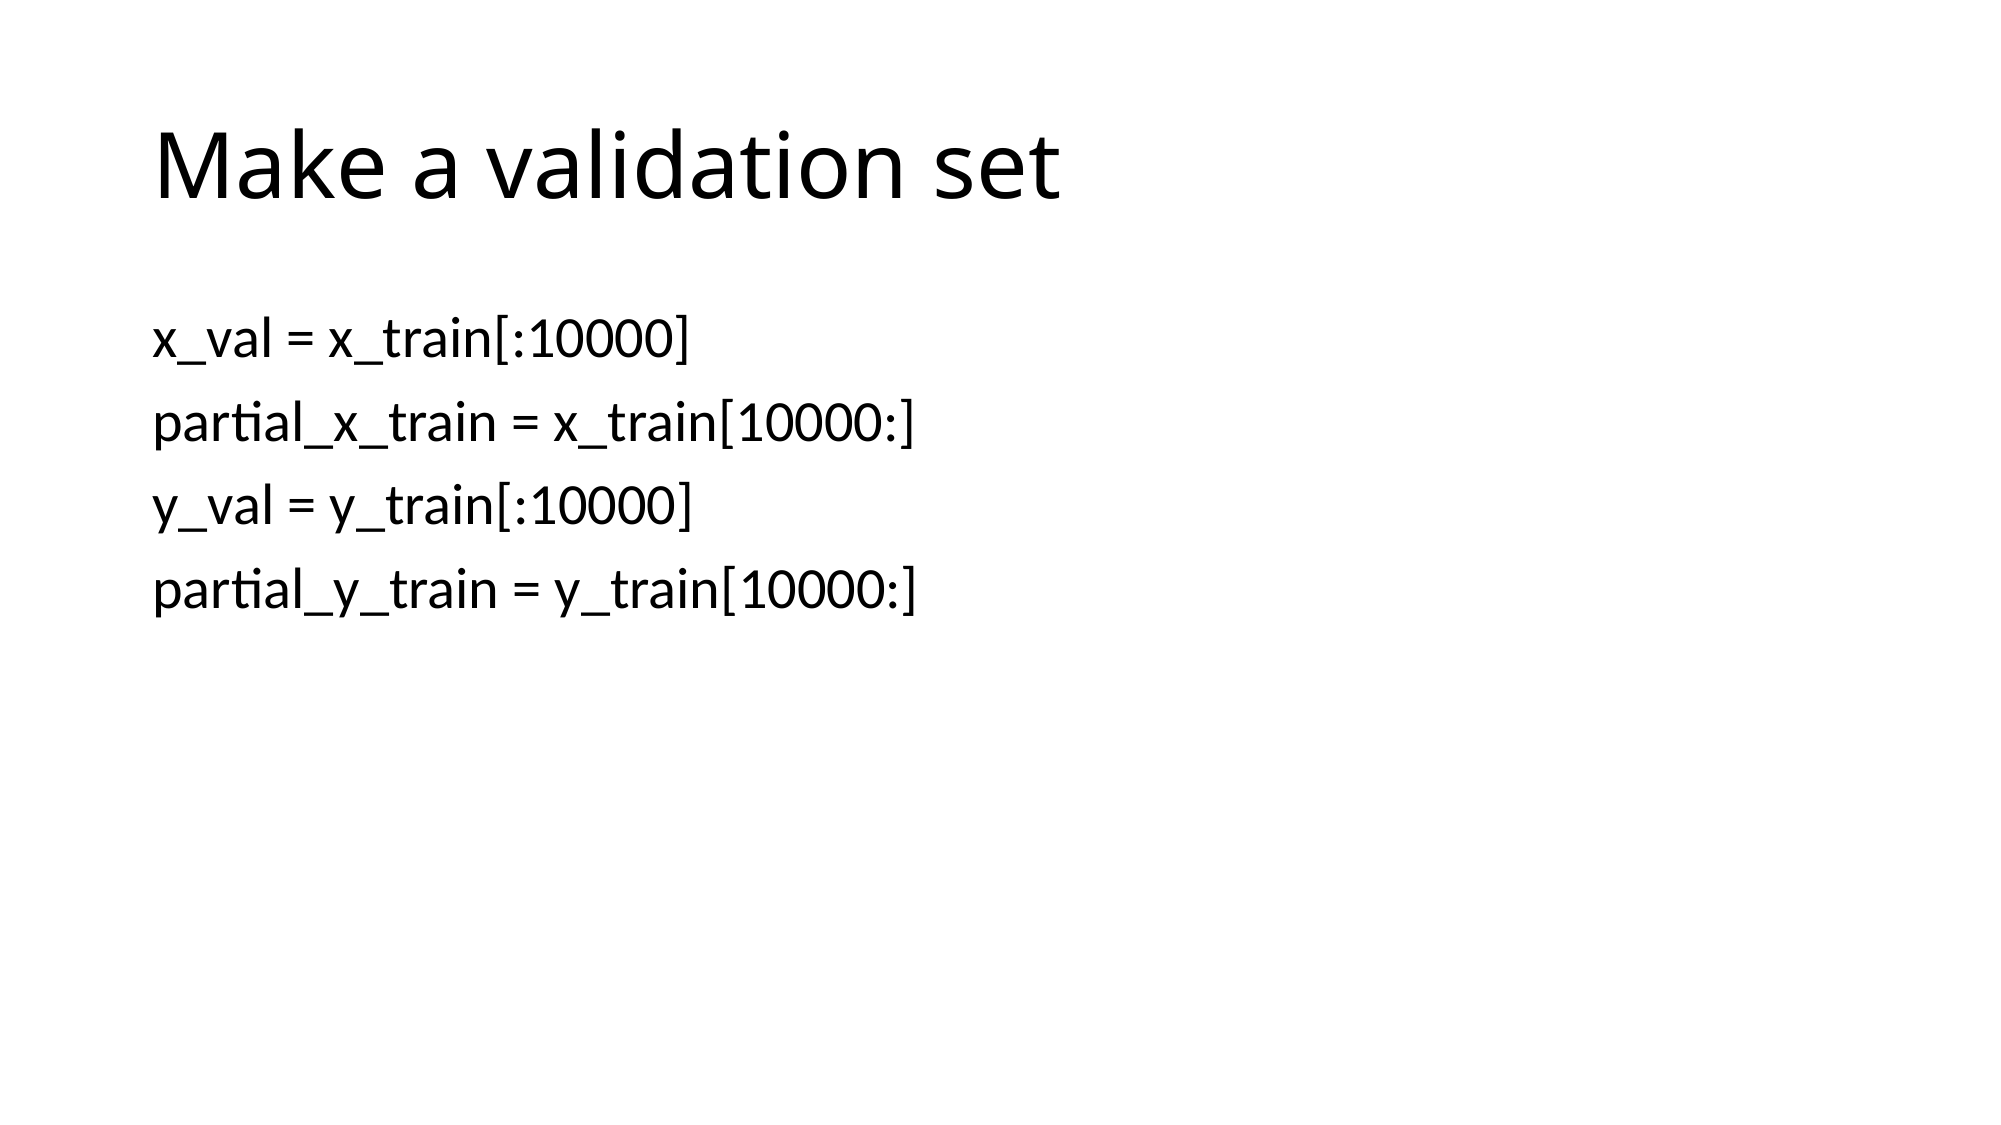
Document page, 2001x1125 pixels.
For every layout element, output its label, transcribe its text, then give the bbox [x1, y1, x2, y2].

title Make a validation set [137, 59, 1863, 278]
list x_val = x_train[:10000] partial_x_train = x_train[10000:] y_val = y_train[:10000] partial_y_train = y_train[10000:] [137, 299, 1863, 1014]
